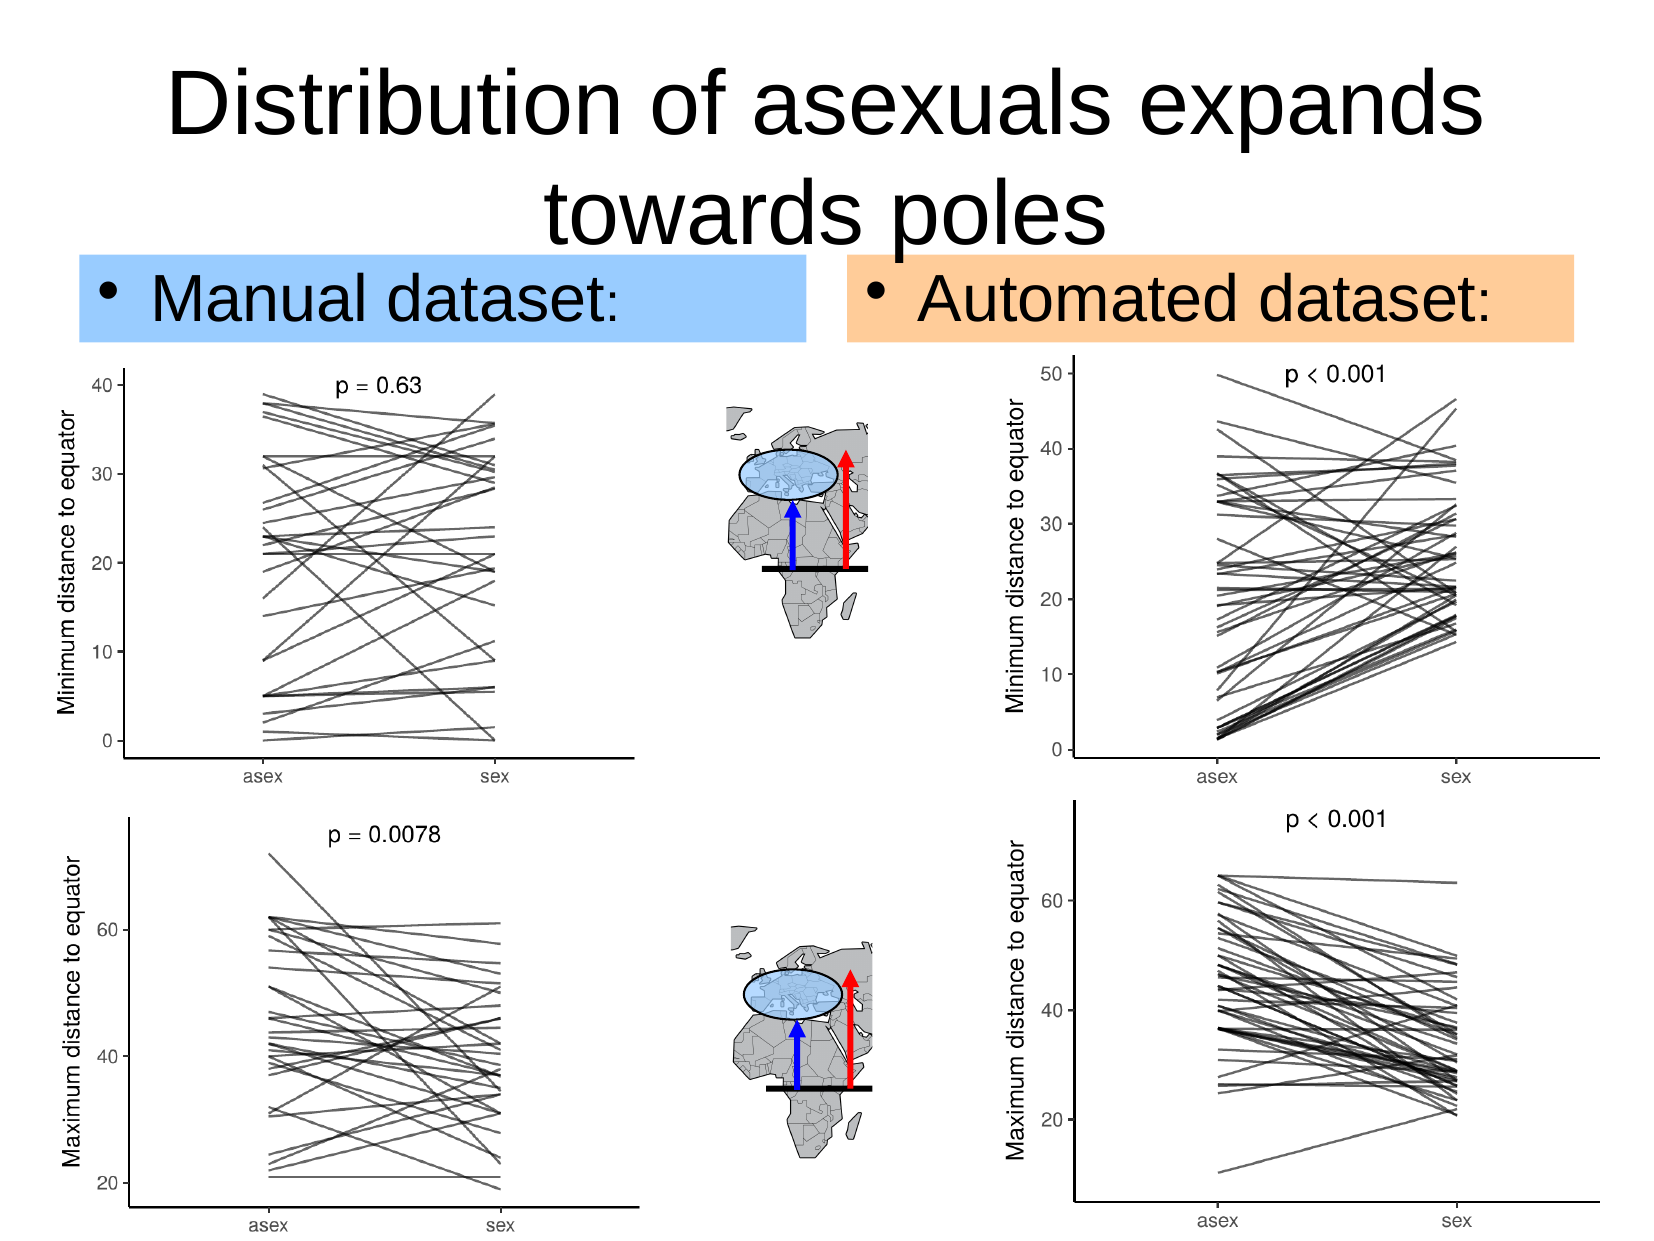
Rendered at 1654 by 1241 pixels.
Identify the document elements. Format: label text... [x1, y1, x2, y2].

picture [730, 912, 873, 1223]
picture [726, 392, 869, 703]
text_box Distribution of asexuals expands towards poles [82, 49, 1571, 257]
picture [45, 808, 646, 1239]
text_box Automated dataset: [847, 254, 1575, 343]
picture [991, 346, 1619, 1241]
picture [49, 360, 650, 786]
text_box Manual dataset: [79, 254, 807, 343]
